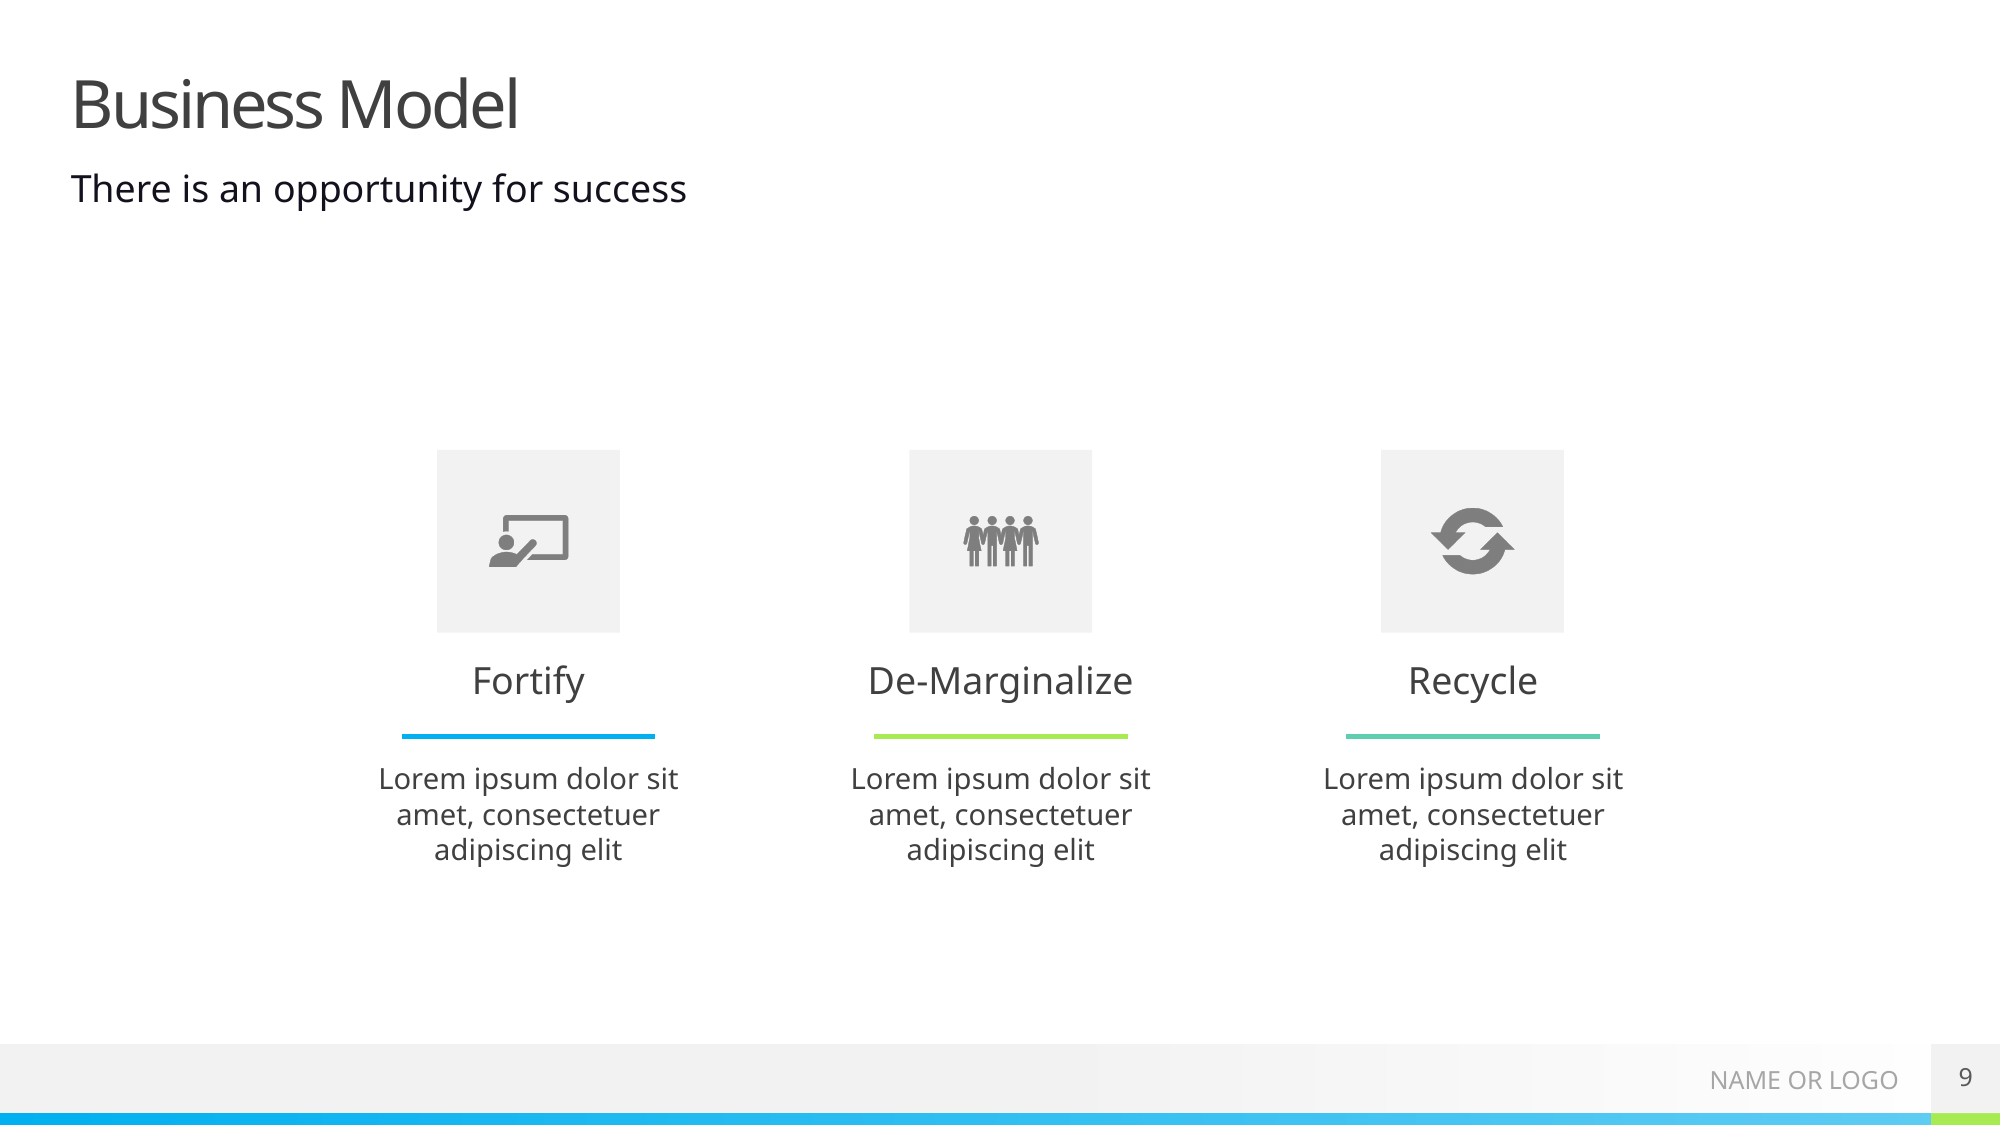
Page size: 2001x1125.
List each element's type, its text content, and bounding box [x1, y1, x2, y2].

title Business Model [70, 70, 1932, 142]
list Lorem ipsum dolor sit amet, consectetuer adipiscing elit [1310, 760, 1636, 879]
text_box [1380, 449, 1565, 634]
list Lorem ipsum dolor sit amet, consectetuer adipiscing elit [838, 760, 1164, 879]
list There is an opportunity for success [70, 165, 1932, 225]
picture [958, 498, 1044, 585]
list Lorem ipsum dolor sit amet, consectetuer adipiscing elit [366, 760, 691, 879]
list De-Marginalize [838, 656, 1164, 716]
picture [485, 498, 572, 585]
picture [1429, 498, 1516, 585]
text_box [436, 449, 621, 634]
list Fortify [366, 656, 691, 716]
list Recycle [1310, 656, 1636, 716]
slide_number 9 [1931, 1044, 2000, 1114]
text_box [908, 449, 1093, 634]
